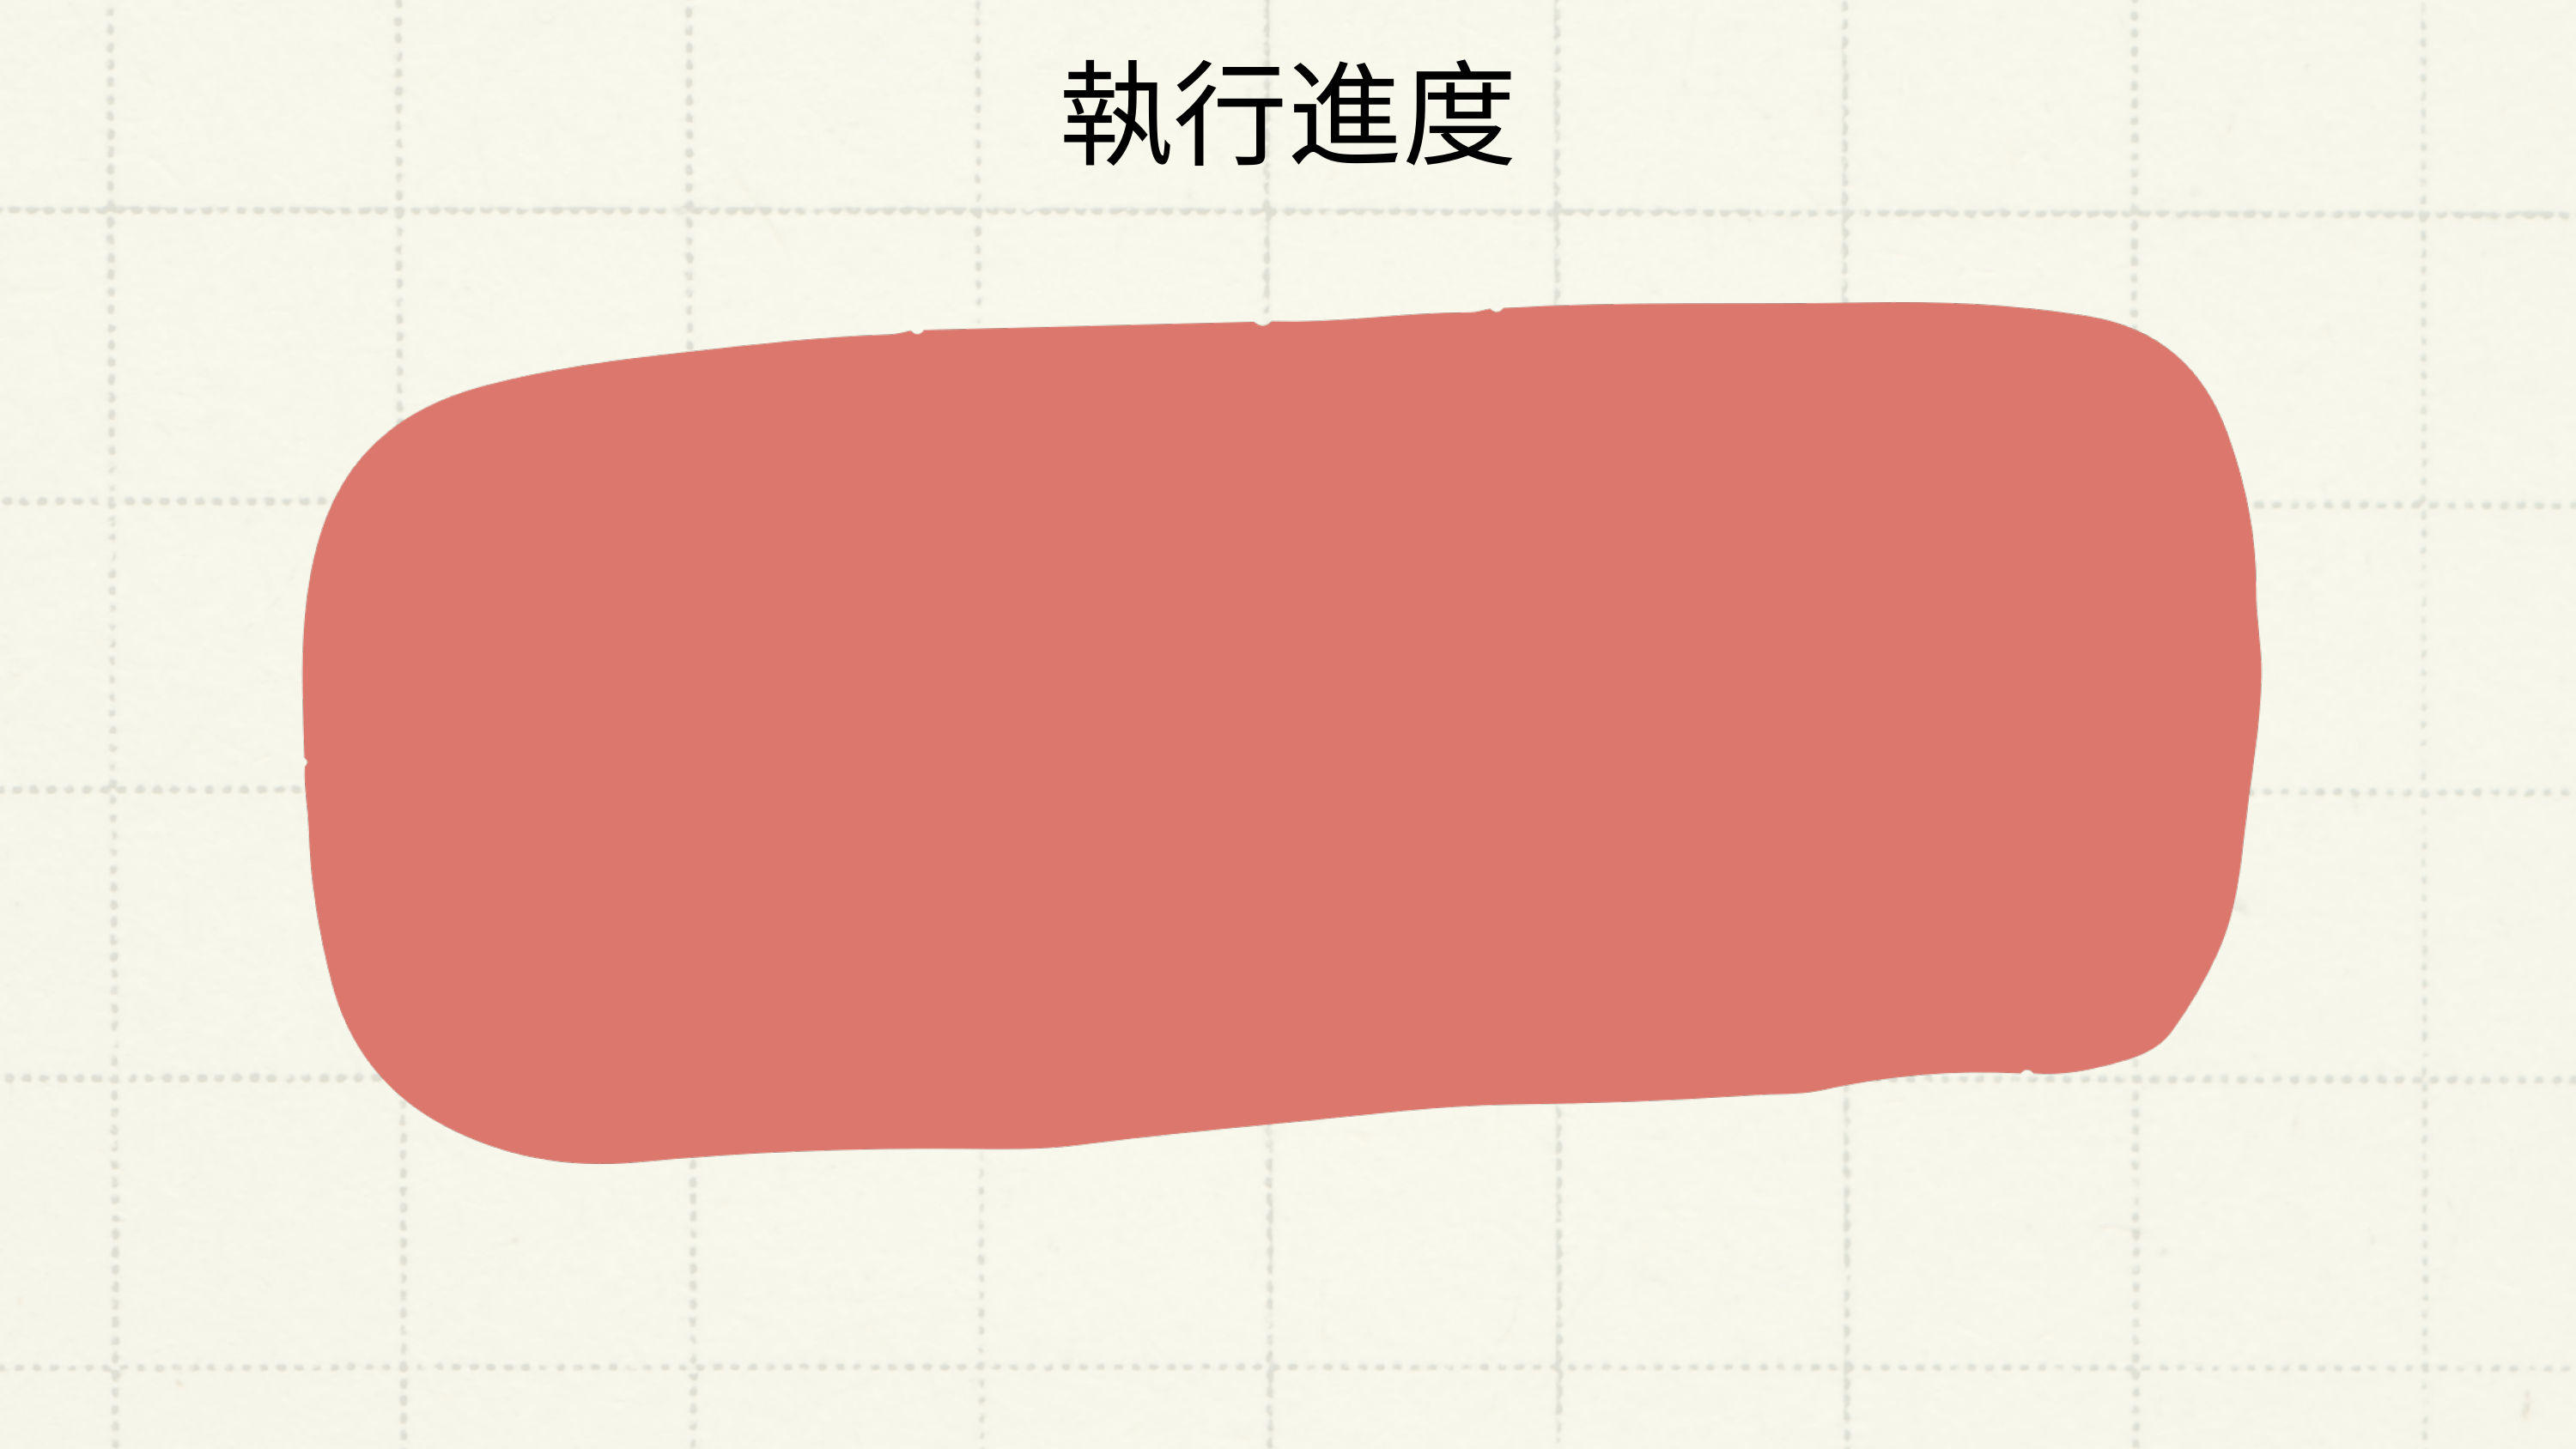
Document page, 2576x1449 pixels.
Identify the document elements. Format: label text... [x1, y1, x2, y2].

text_box [0, 0, 2576, 1449]
text_box 執行進度 [878, 19, 1698, 180]
text_box [299, 301, 2264, 1170]
